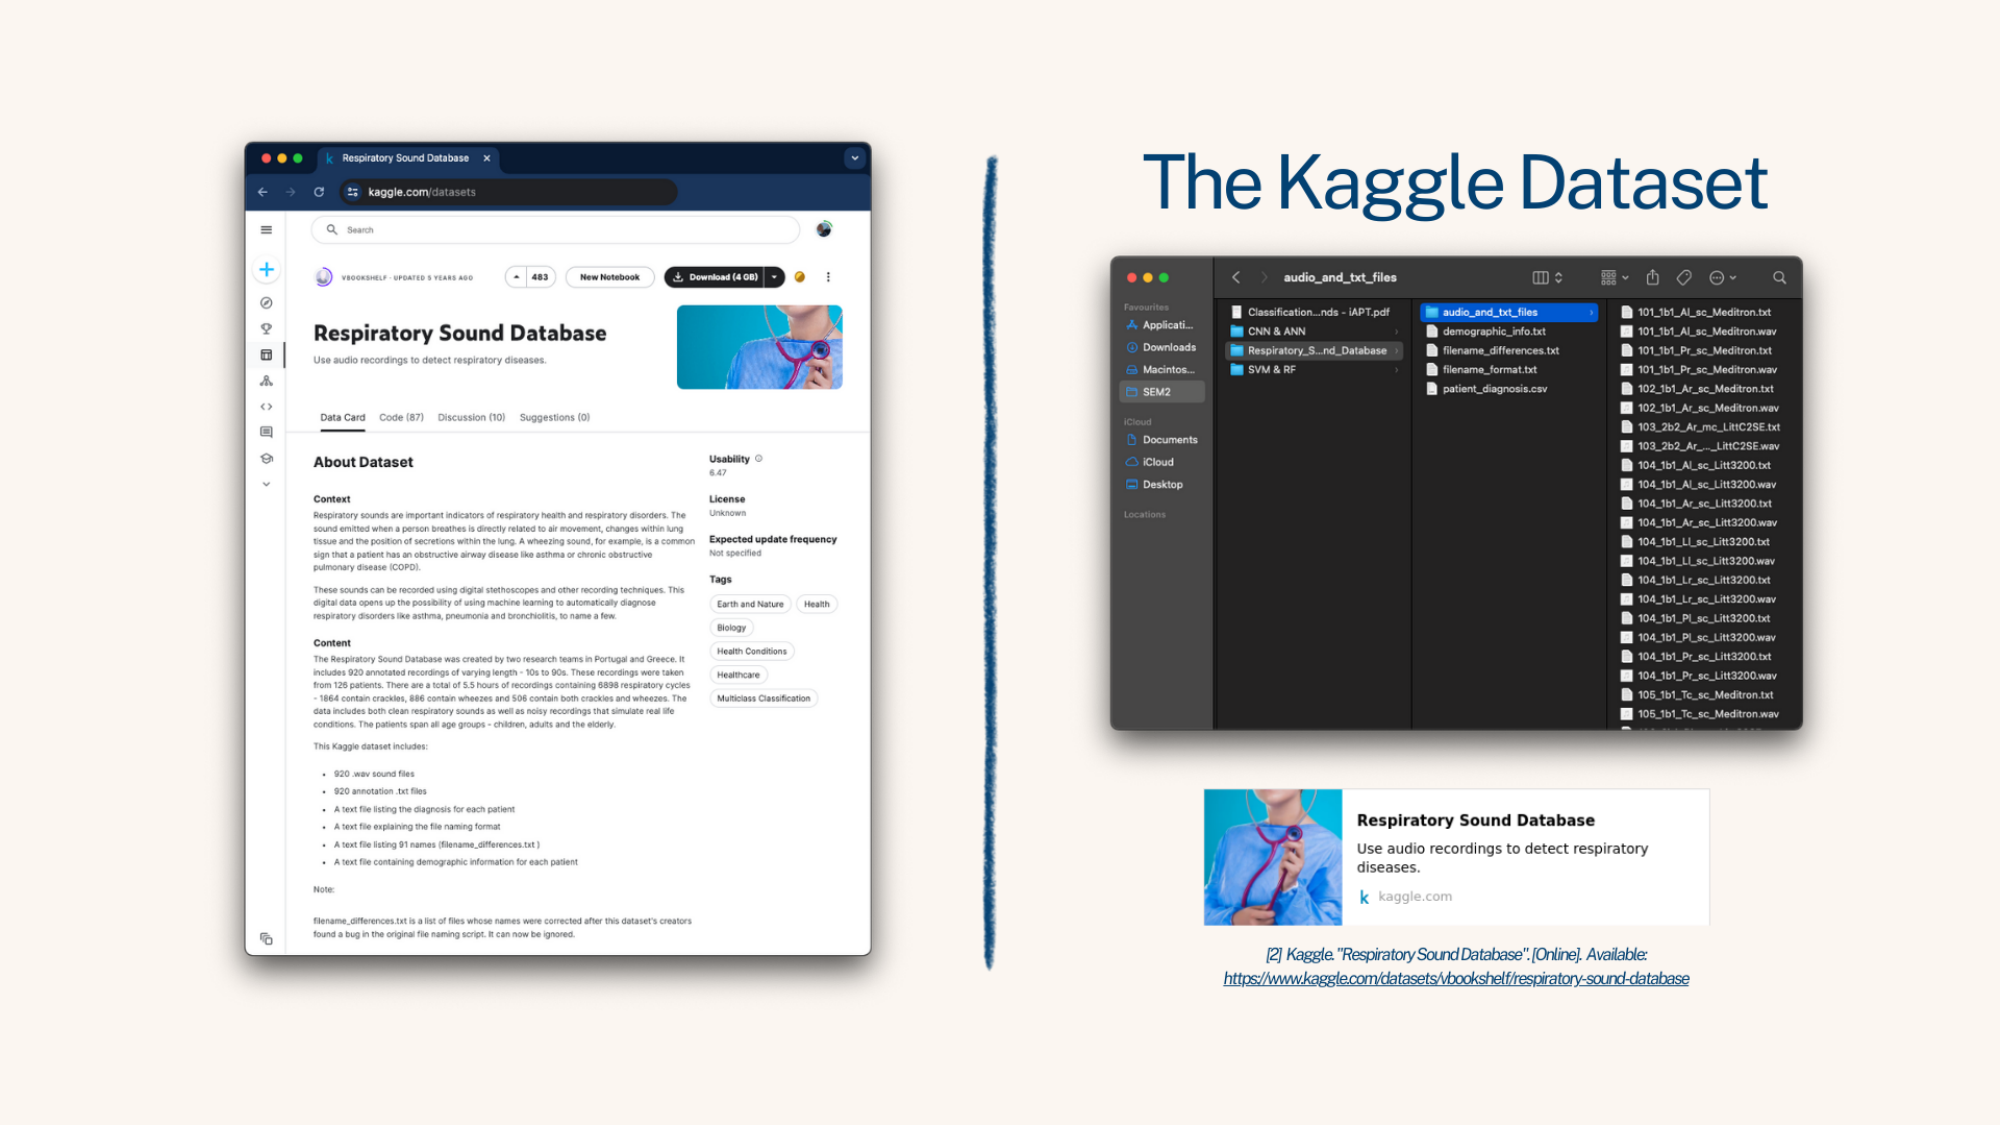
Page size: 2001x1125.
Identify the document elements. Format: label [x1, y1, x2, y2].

list [0, 0, 2000, 1125]
